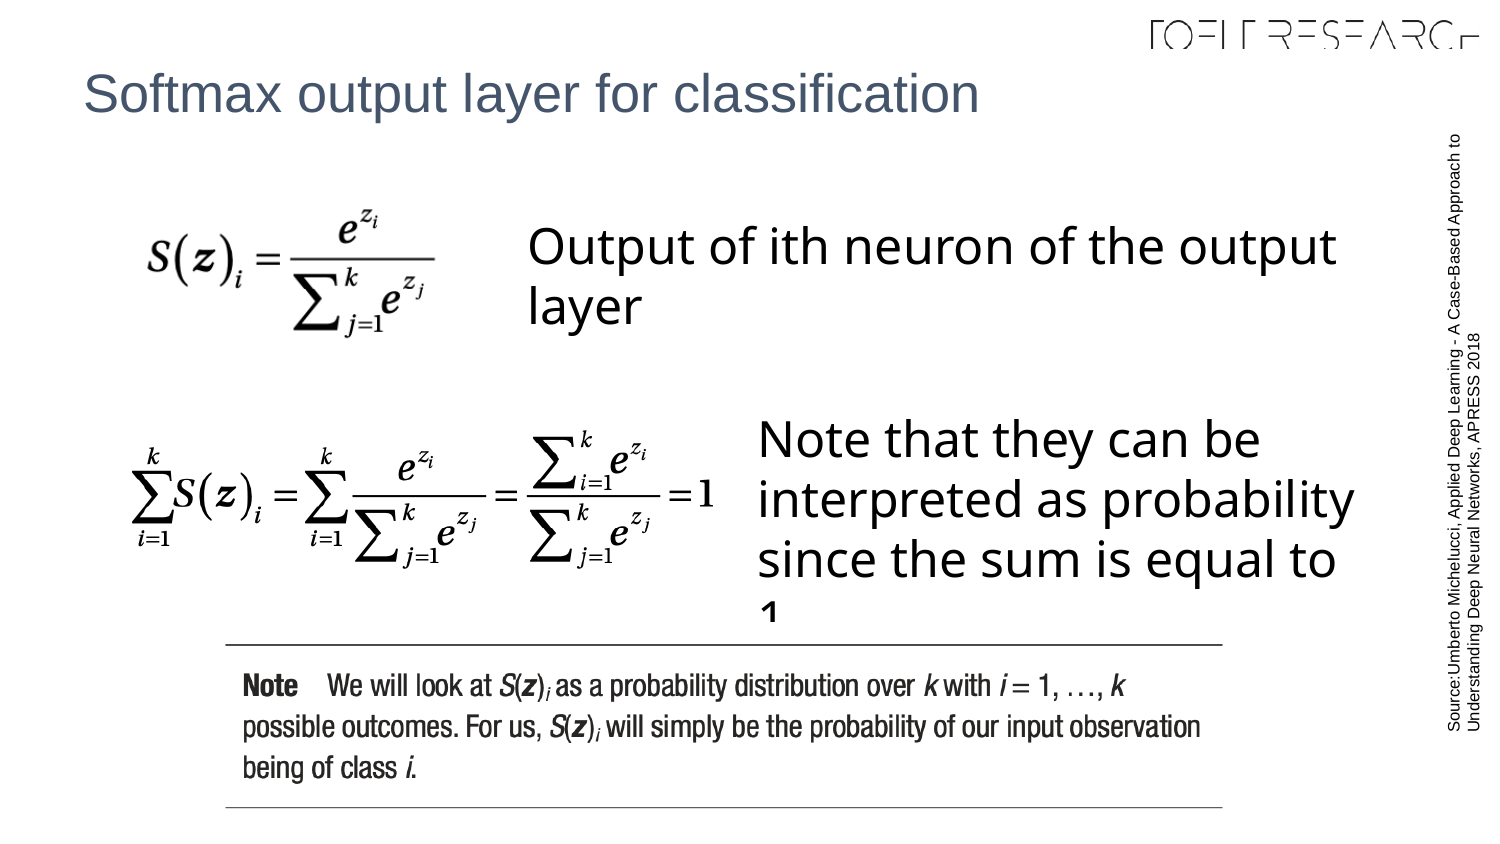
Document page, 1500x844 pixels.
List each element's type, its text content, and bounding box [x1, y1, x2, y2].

picture [15, 180, 1237, 821]
text_box Output of ith neuron of the output layer [513, 199, 1436, 339]
title Softmax output layer for classification [68, 50, 1330, 139]
text_box Note that they can be interpreted as probability since the sum is equal to 1 [764, 392, 1394, 603]
text_box Source:Umberto Michelucci, Applied Deep Learning - A Case-Based Approach to Understanding Deep Neural Networks, APRESS 2018 [1436, 104, 1485, 740]
